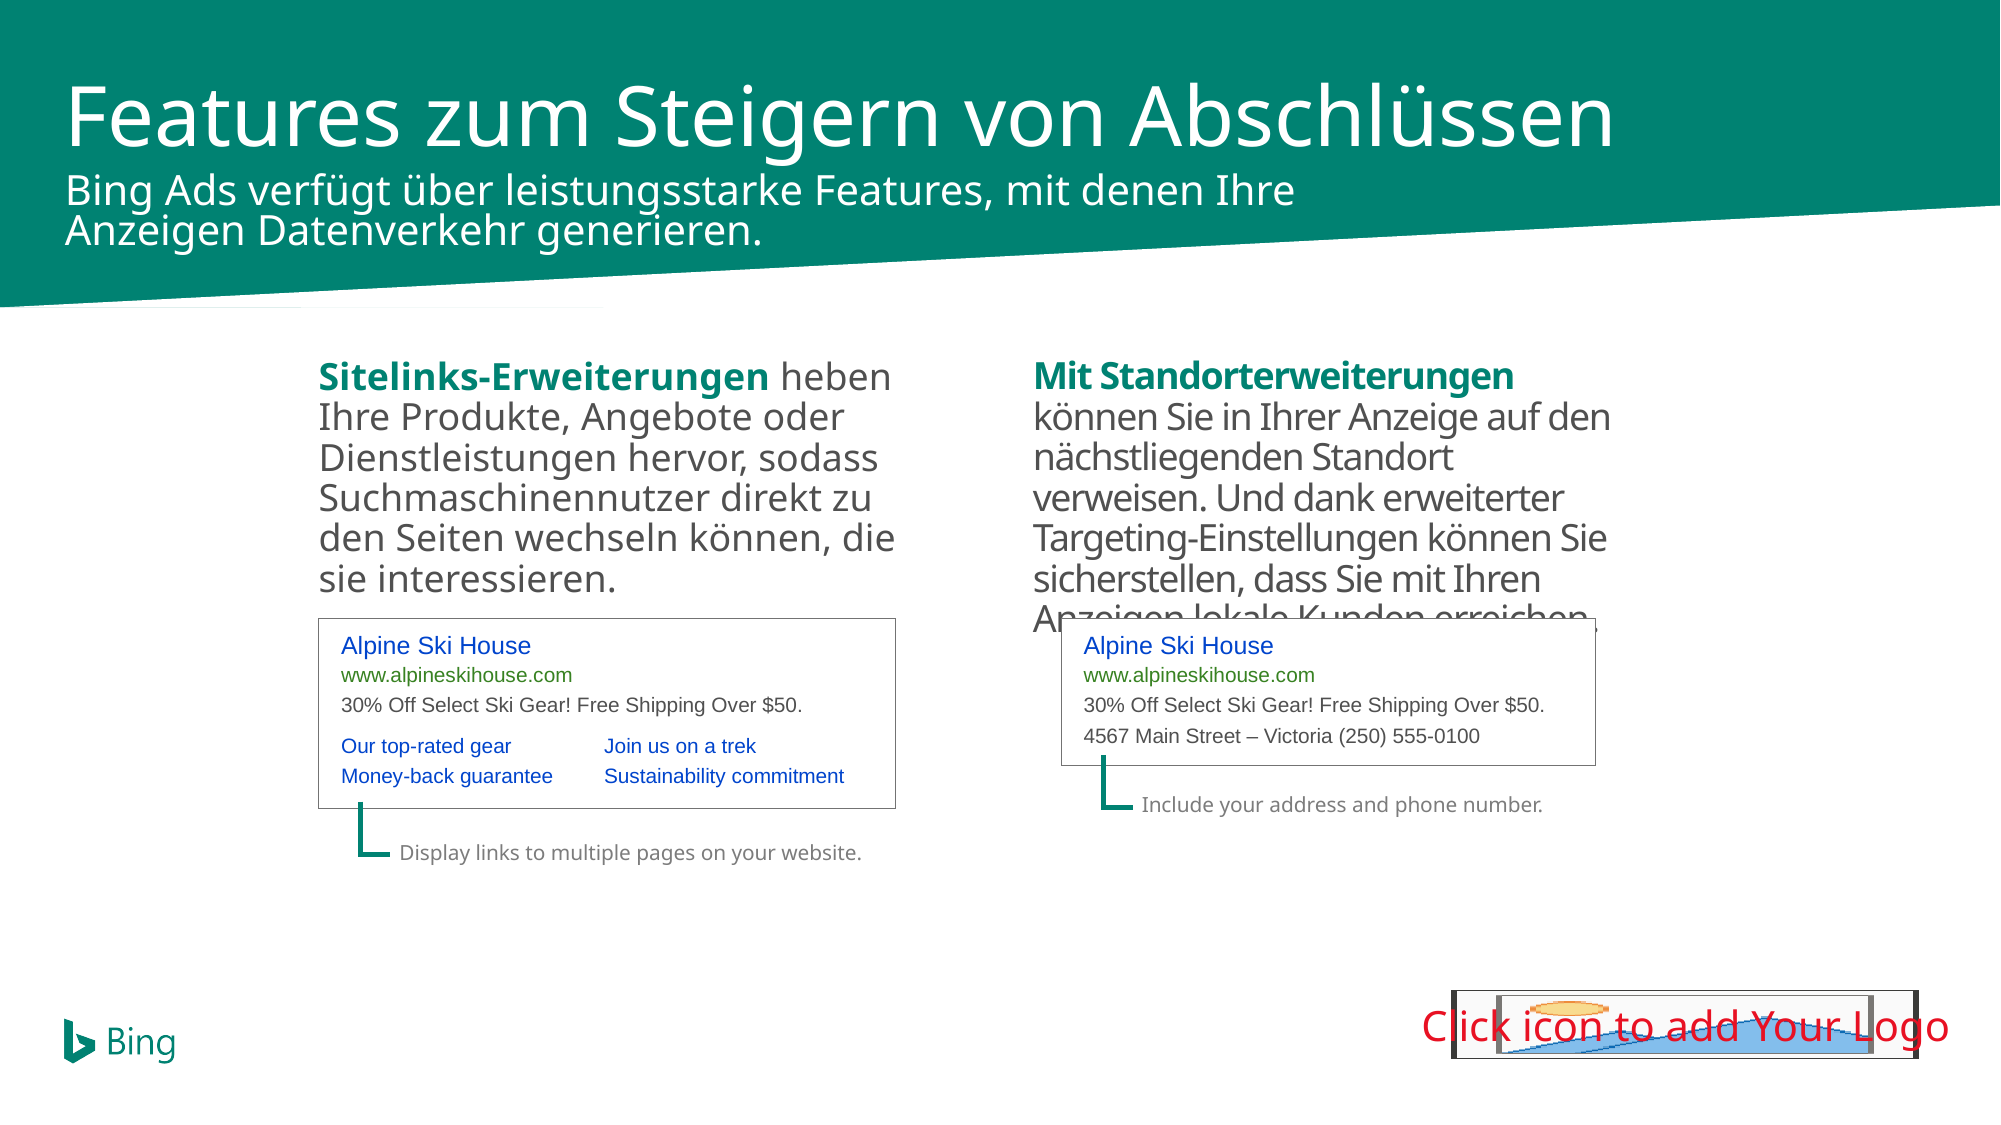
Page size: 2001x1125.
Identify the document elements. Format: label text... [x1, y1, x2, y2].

picture [1435, 987, 1937, 1063]
text_box [0, 204, 2000, 309]
list Mit Standorterweiterungen können Sie in Ihrer Anzeige auf den nächstliegenden Standort verweisen. Und dank erweiterter Targeting-Einstellungen können Sie sicherstellen, dass Sie mit Ihren Anzeigen lokale Kunden erreichen. [1032, 357, 1624, 557]
text_box [0, 0, 2000, 306]
list Bing Ads verfügt über leistungsstarke Features, mit denen Ihre Anzeigen Datenverkehr generieren. [64, 173, 1377, 260]
picture [45, 999, 199, 1083]
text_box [318, 617, 896, 865]
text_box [1060, 618, 1596, 818]
list Sitelinks-Erweiterungen heben Ihre Produkte, Angebote oder Dienstleistungen hervor, sodass Suchmaschinennutzer direkt zu den Seiten wechseln können, die sie interessieren. [318, 357, 917, 482]
list Features zum Steigern von Abschlüssen [64, 52, 1733, 136]
